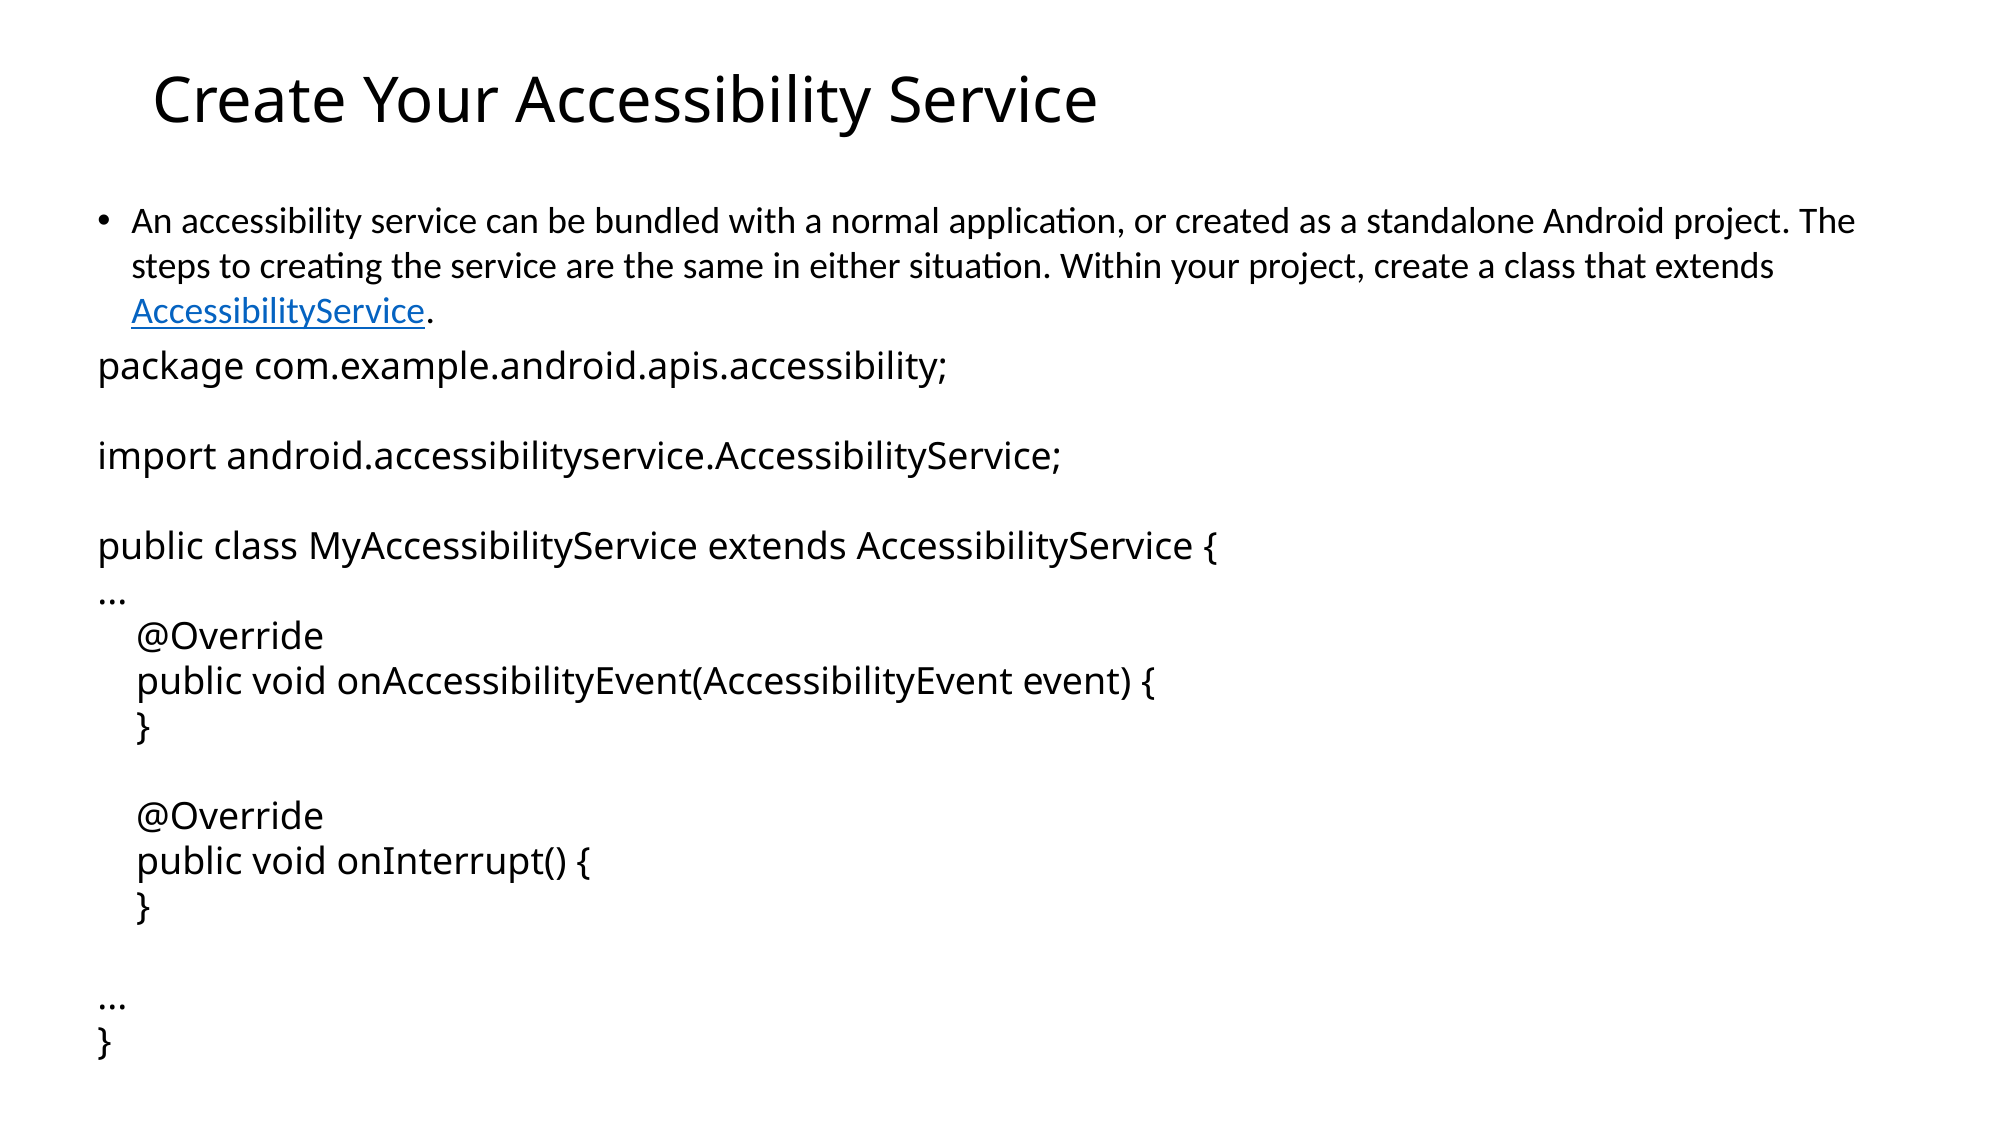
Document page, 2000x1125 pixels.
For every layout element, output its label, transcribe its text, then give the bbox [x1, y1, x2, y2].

list An accessibility service can be bundled with a normal application, or created as a standalone Android project. The steps to creating the service are the same in either situation. Within your project, create a class that extends AccessibilityService. package com.example.android.apis.accessibility; import android.accessibilityservice.AccessibilityService; public class MyAccessibilityService extends AccessibilityService { ... @Override public void onAccessibilityEvent(AccessibilityEvent event) { } @Override public void onInterrupt() { } ... } [82, 189, 1904, 1077]
title Create Your Accessibility Service [137, 59, 1862, 144]
